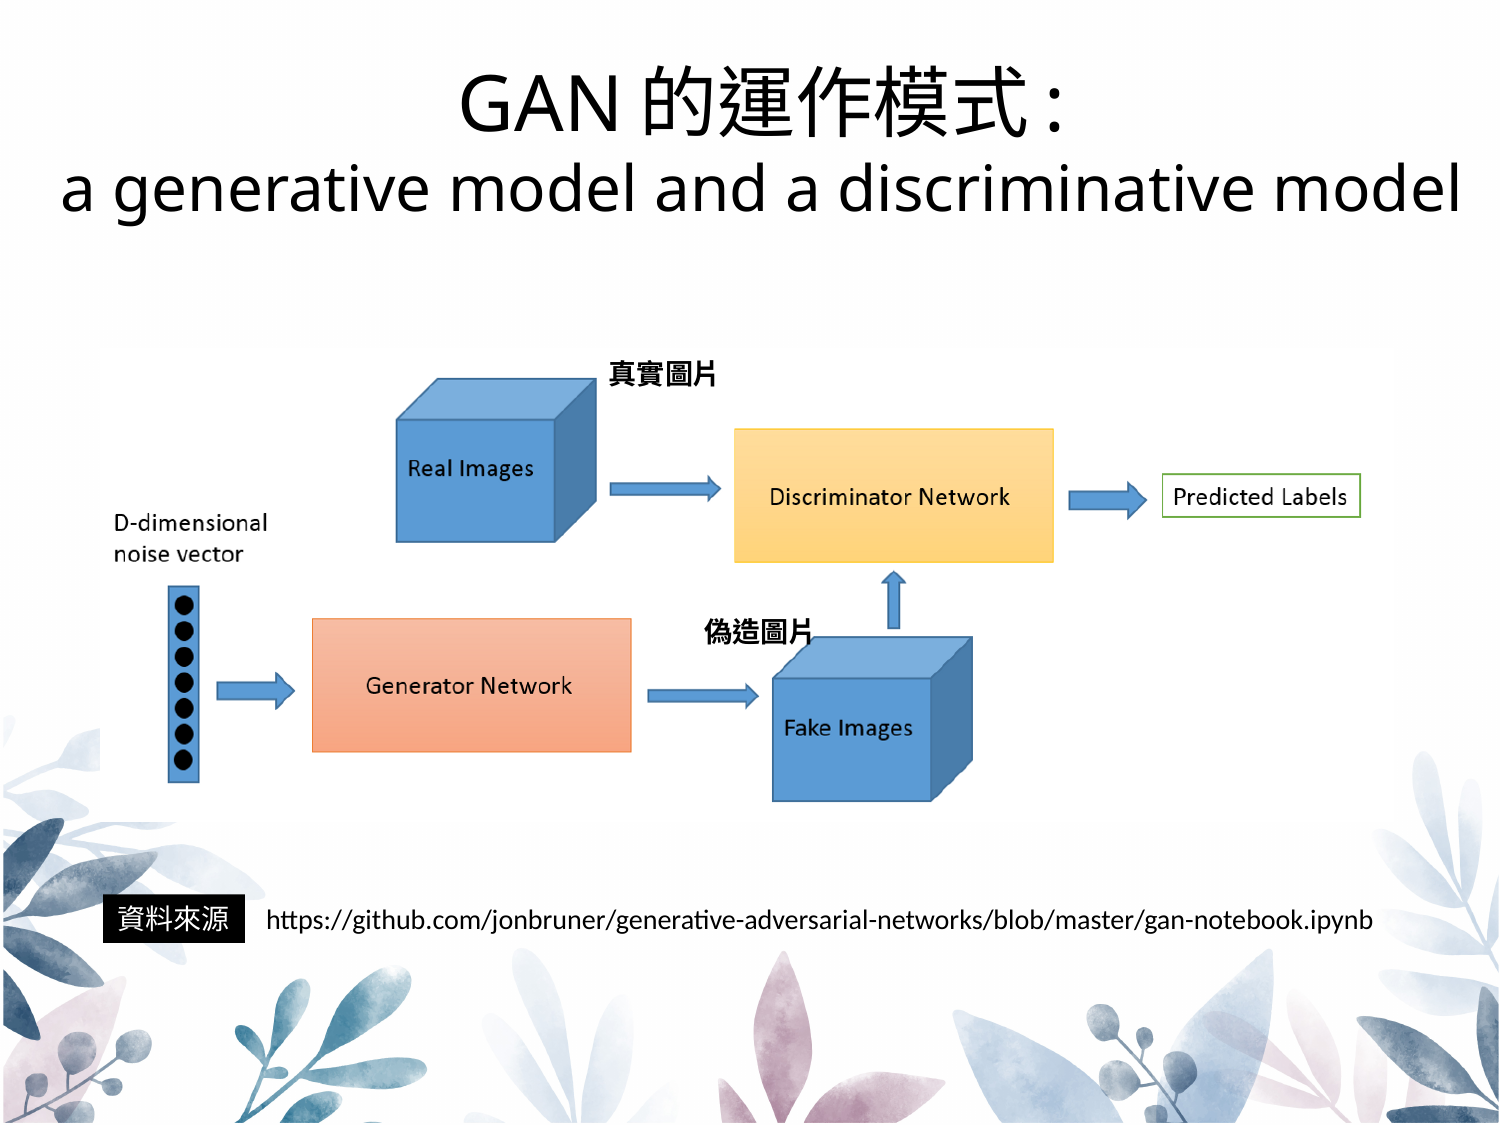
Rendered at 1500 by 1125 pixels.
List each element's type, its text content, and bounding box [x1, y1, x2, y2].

text_box https://github.com/jonbruner/generative-adversarial-networks/blob/master/gan-notebook.ipynb [251, 894, 1412, 943]
picture [0, 0, 1500, 1125]
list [99, 348, 1395, 822]
text_box 資料來源 [103, 894, 245, 943]
title GAN的運作模式: a generative model and a discriminative model [41, 45, 1483, 233]
